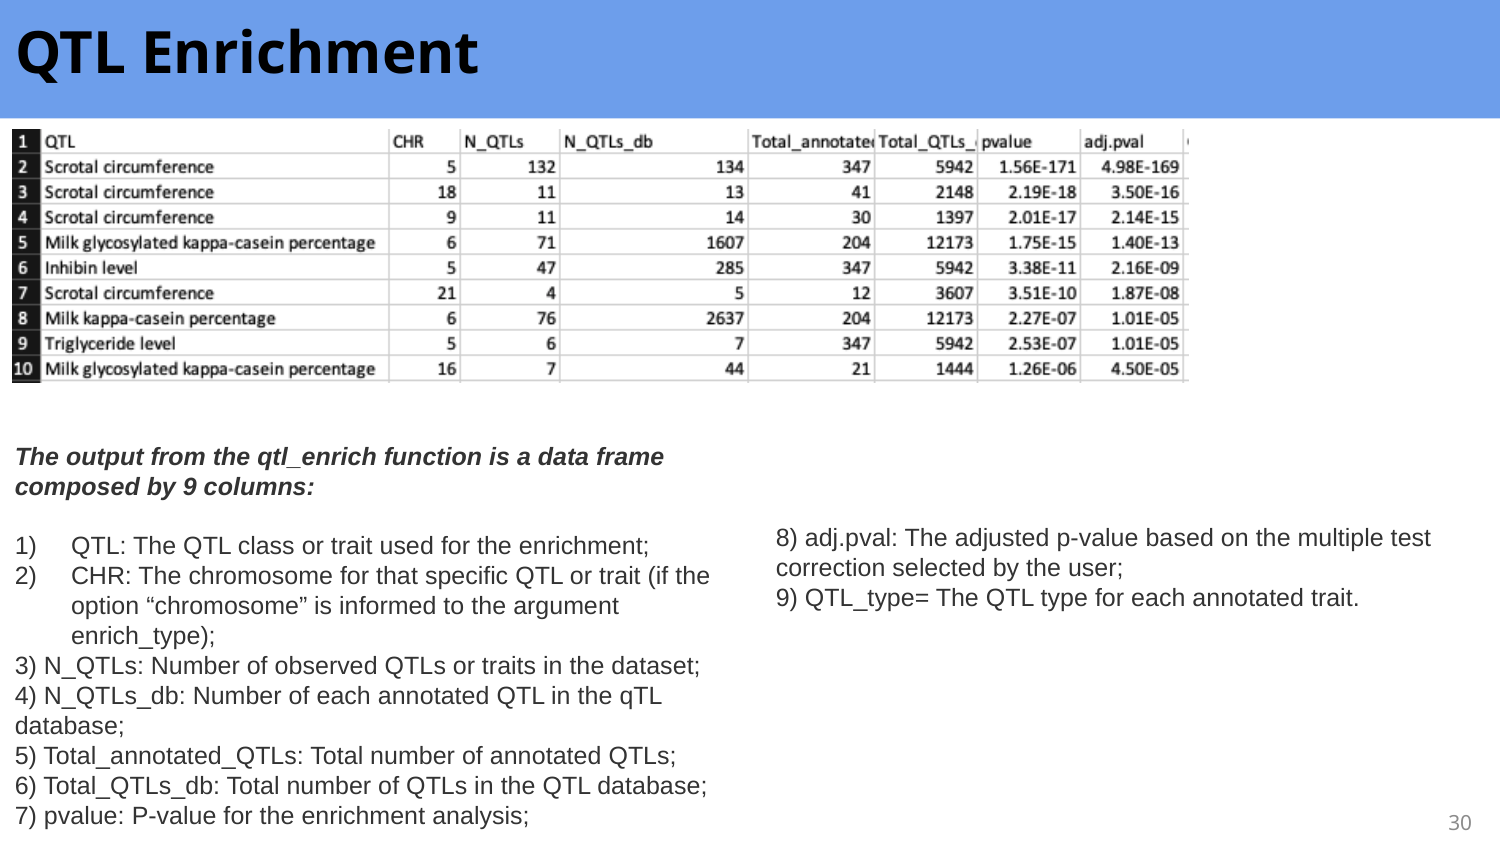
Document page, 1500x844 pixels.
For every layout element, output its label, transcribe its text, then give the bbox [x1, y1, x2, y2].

text_box QTL Enrichment [0, 0, 1500, 119]
picture [11, 129, 1189, 384]
slide_number 30 [1374, 803, 1487, 844]
text_box 8) adj.pval: The adjusted p-value based on the multiple test correction selected by the user; 9) QTL_type= The QTL type for each annotated trait. [761, 514, 1500, 619]
text_box The output from the qtl_enrich function is a data frame composed by 9 columns: QTL: The QTL class or trait used for the enrichment; CHR: The chromosome for that specific QTL or trait (if the option “chromosome” is informed to the argument enrich_type); 3) N_QTLs: Number of observed QTLs or traits in the dataset; 4) N_QTLs_db: Number of each annotated QTL in the qTL database; 5) Total_annotated_QTLs: Total number of annotated QTLs; 6) Total_QTLs_db: Total number of QTLs in the QTL database; 7) pvalue: P-value for the enrichment analysis; [0, 432, 762, 837]
